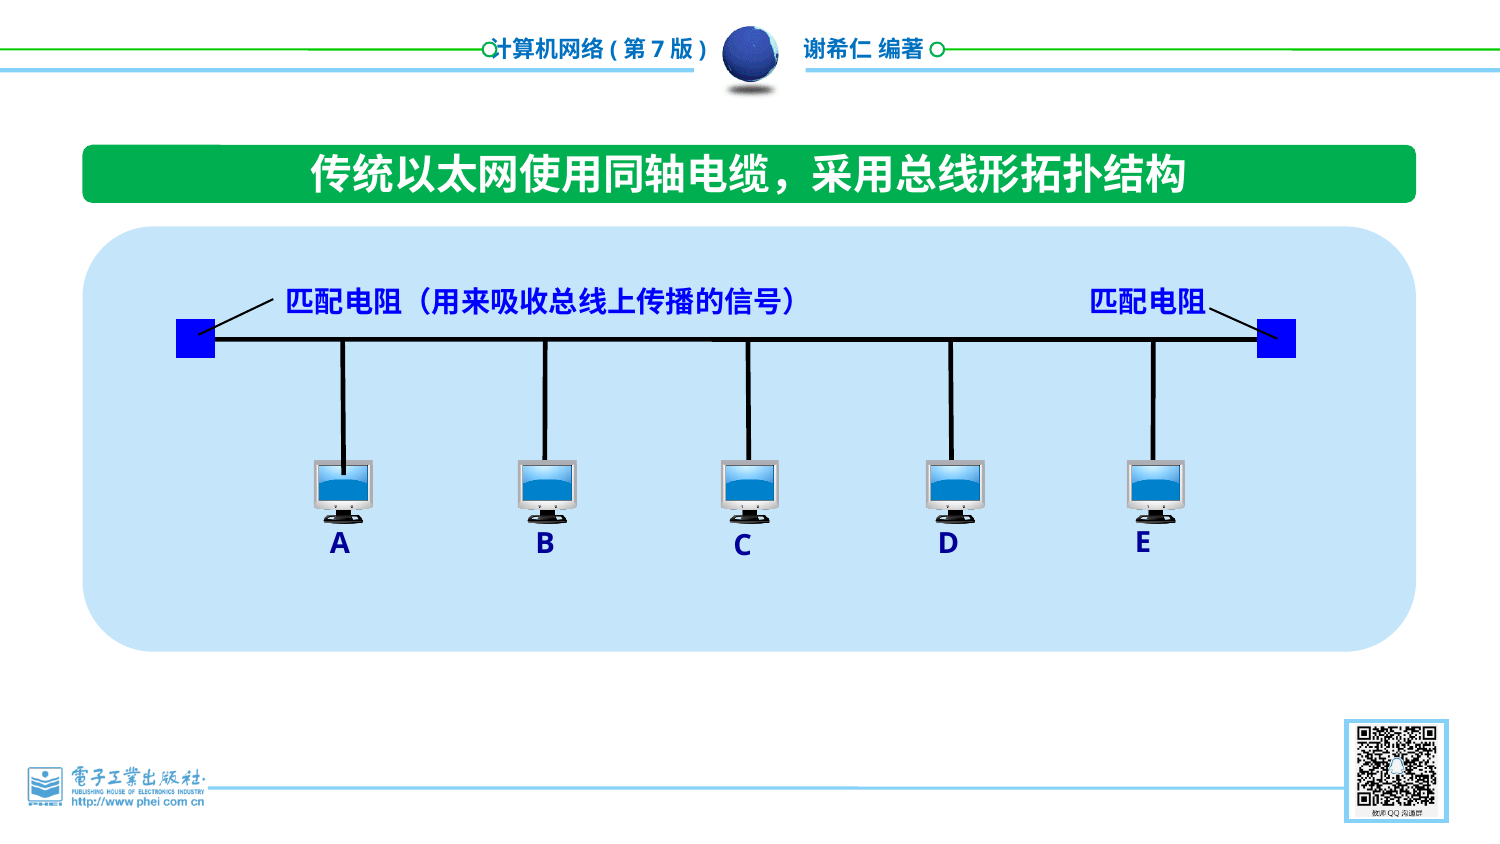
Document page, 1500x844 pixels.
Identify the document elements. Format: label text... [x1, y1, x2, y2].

picture [715, 457, 784, 525]
picture [921, 457, 989, 525]
picture [513, 457, 581, 525]
picture [1121, 457, 1190, 525]
text_box [82, 144, 295, 203]
picture [23, 764, 208, 809]
text_box 匹配电阻 [1074, 276, 1222, 326]
text_box 传统以太网使用同轴电缆，采用总线形拓扑结构 [295, 141, 1203, 206]
picture [309, 457, 377, 525]
text_box E [1090, 516, 1167, 566]
picture [1355, 724, 1438, 817]
text_box B [520, 533, 571, 567]
text_box [80, 224, 1419, 654]
picture [720, 24, 780, 100]
text_box D [900, 516, 975, 567]
text_box [176, 320, 215, 358]
text_box C [688, 518, 768, 569]
text_box [1257, 320, 1296, 358]
text_box 匹配电阻（用来吸收总线上传播的信号） [270, 276, 828, 326]
text_box [1203, 144, 1417, 203]
text_box A [284, 516, 365, 567]
